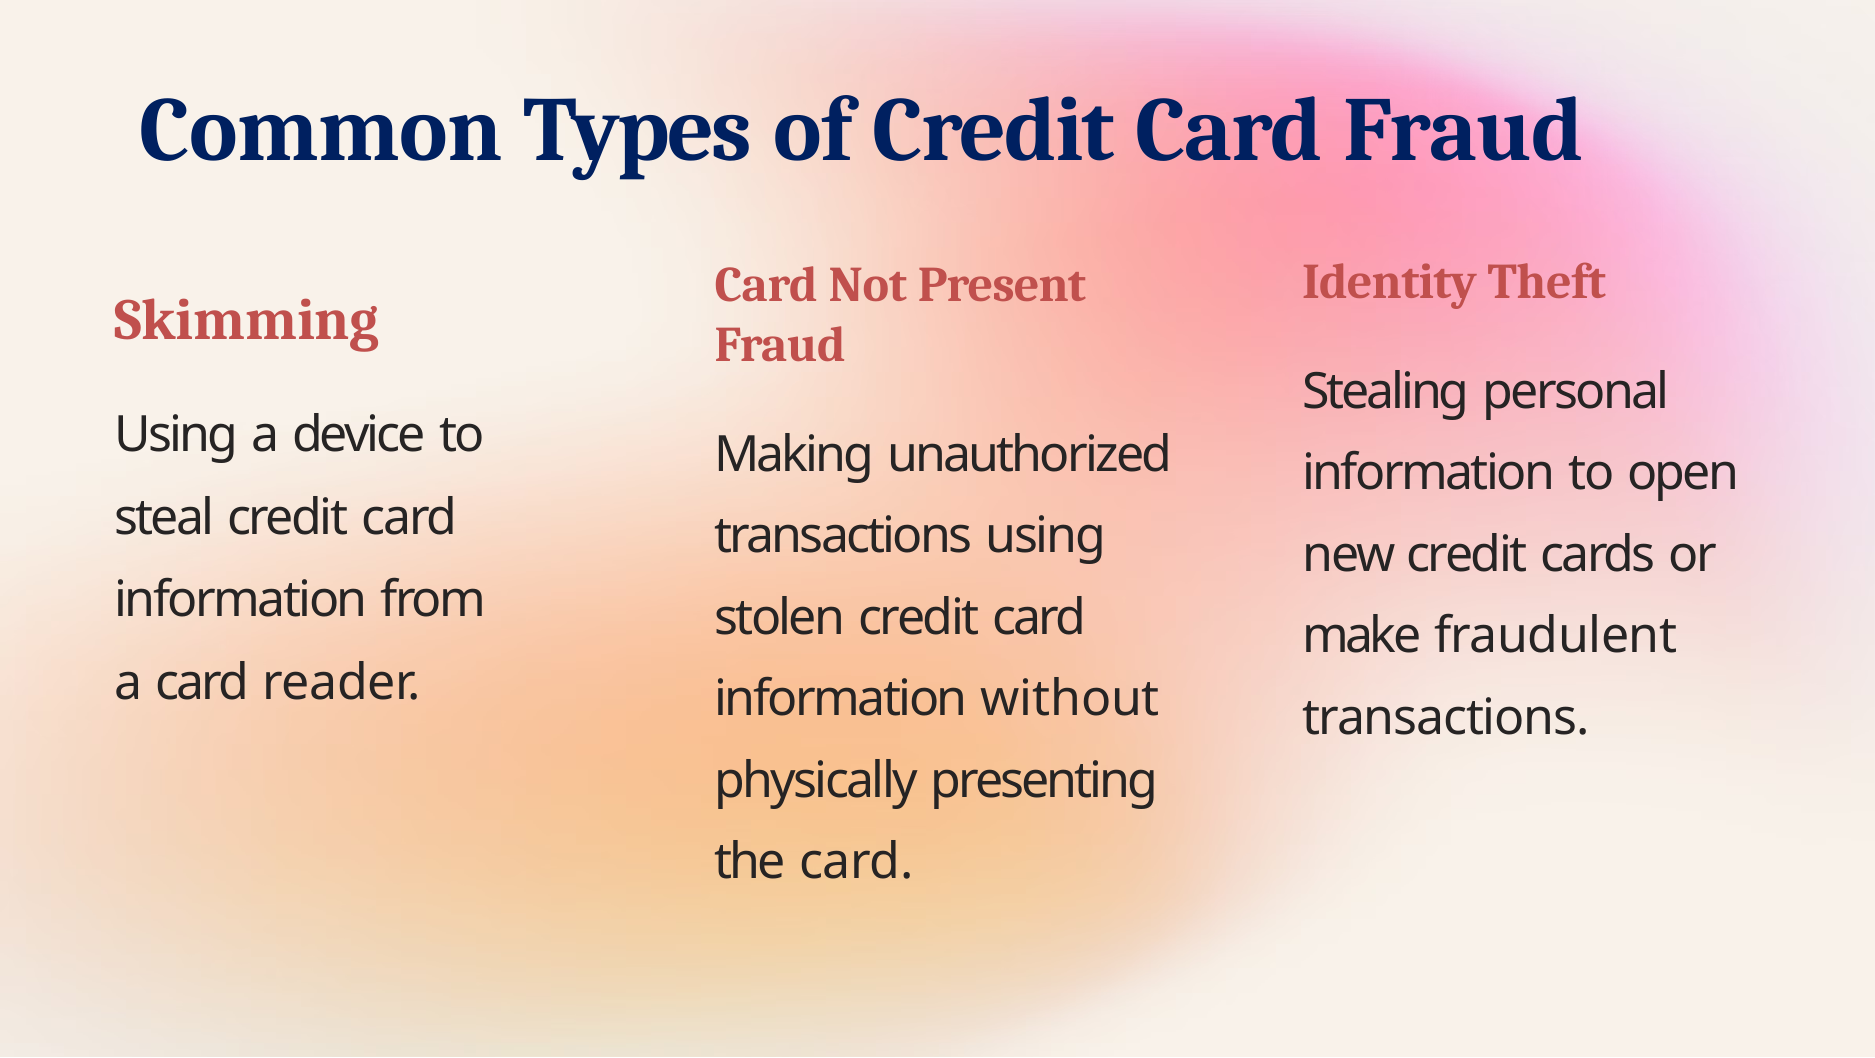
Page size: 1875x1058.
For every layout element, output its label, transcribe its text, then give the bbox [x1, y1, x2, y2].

text_box Card Not Present Fraud Making unauthorized transactions using stolen credit card information without physically presenting the card. [712, 248, 1193, 889]
picture [0, 0, 1874, 1057]
text_box Skimming Using a device to steal credit card information from a card reader. [112, 278, 518, 710]
title Common Types of Credit Card Fraud [137, 66, 1875, 246]
text_box Identity Theft Stealing personal information to open new credit cards or make fraudulent transactions. [1299, 245, 1811, 745]
